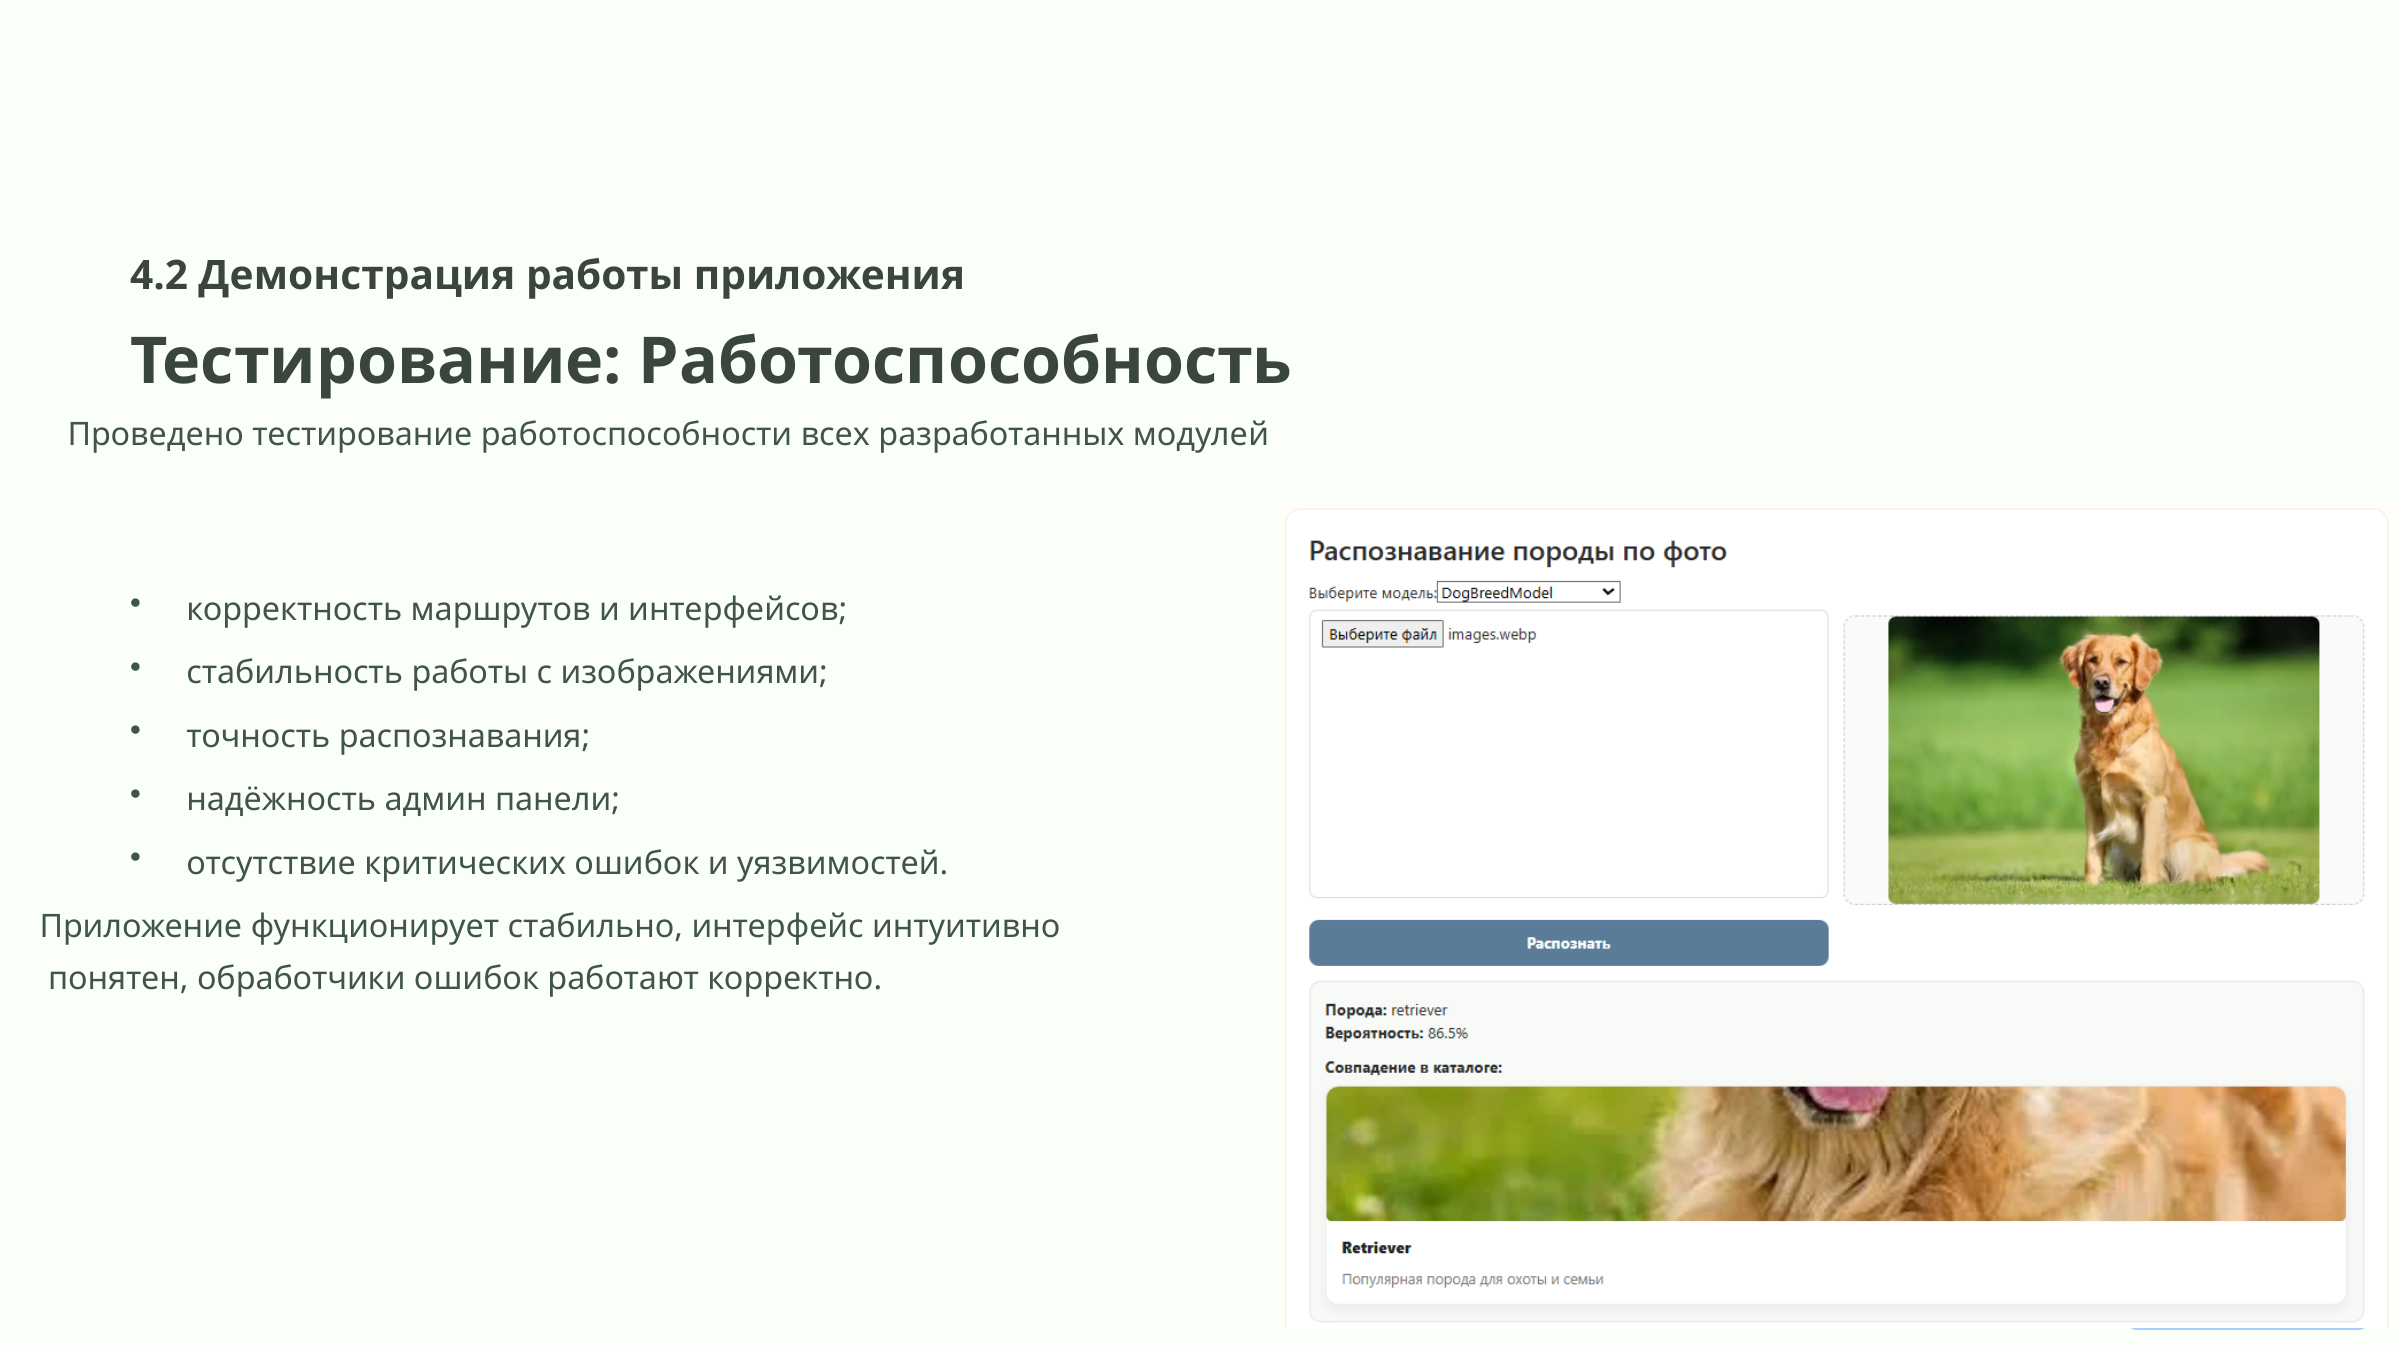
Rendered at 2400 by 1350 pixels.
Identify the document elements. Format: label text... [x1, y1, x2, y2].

text_box 4.2 Демонстрация работы приложения [130, 247, 970, 299]
text_box надёжность админ панели; [130, 765, 1276, 818]
text_box Приложение функционирует стабильно, интерфейс интуитивно понятен, обработчики ошибок работают корректно. [39, 892, 1177, 1031]
text_box точность распознавания; [130, 701, 1276, 754]
picture [1276, 504, 2400, 1339]
text_box корректность маршрутов и интерфейсов; [130, 574, 1276, 627]
text_box Проведено тестирование работоспособности всех разработанных модулей [67, 399, 2062, 452]
text_box Тестирование: Работоспособность [130, 315, 1308, 397]
text_box стабильность работы с изображениями; [130, 638, 1276, 691]
text_box отсутствие критических ошибок и уязвимостей. [130, 828, 1276, 881]
